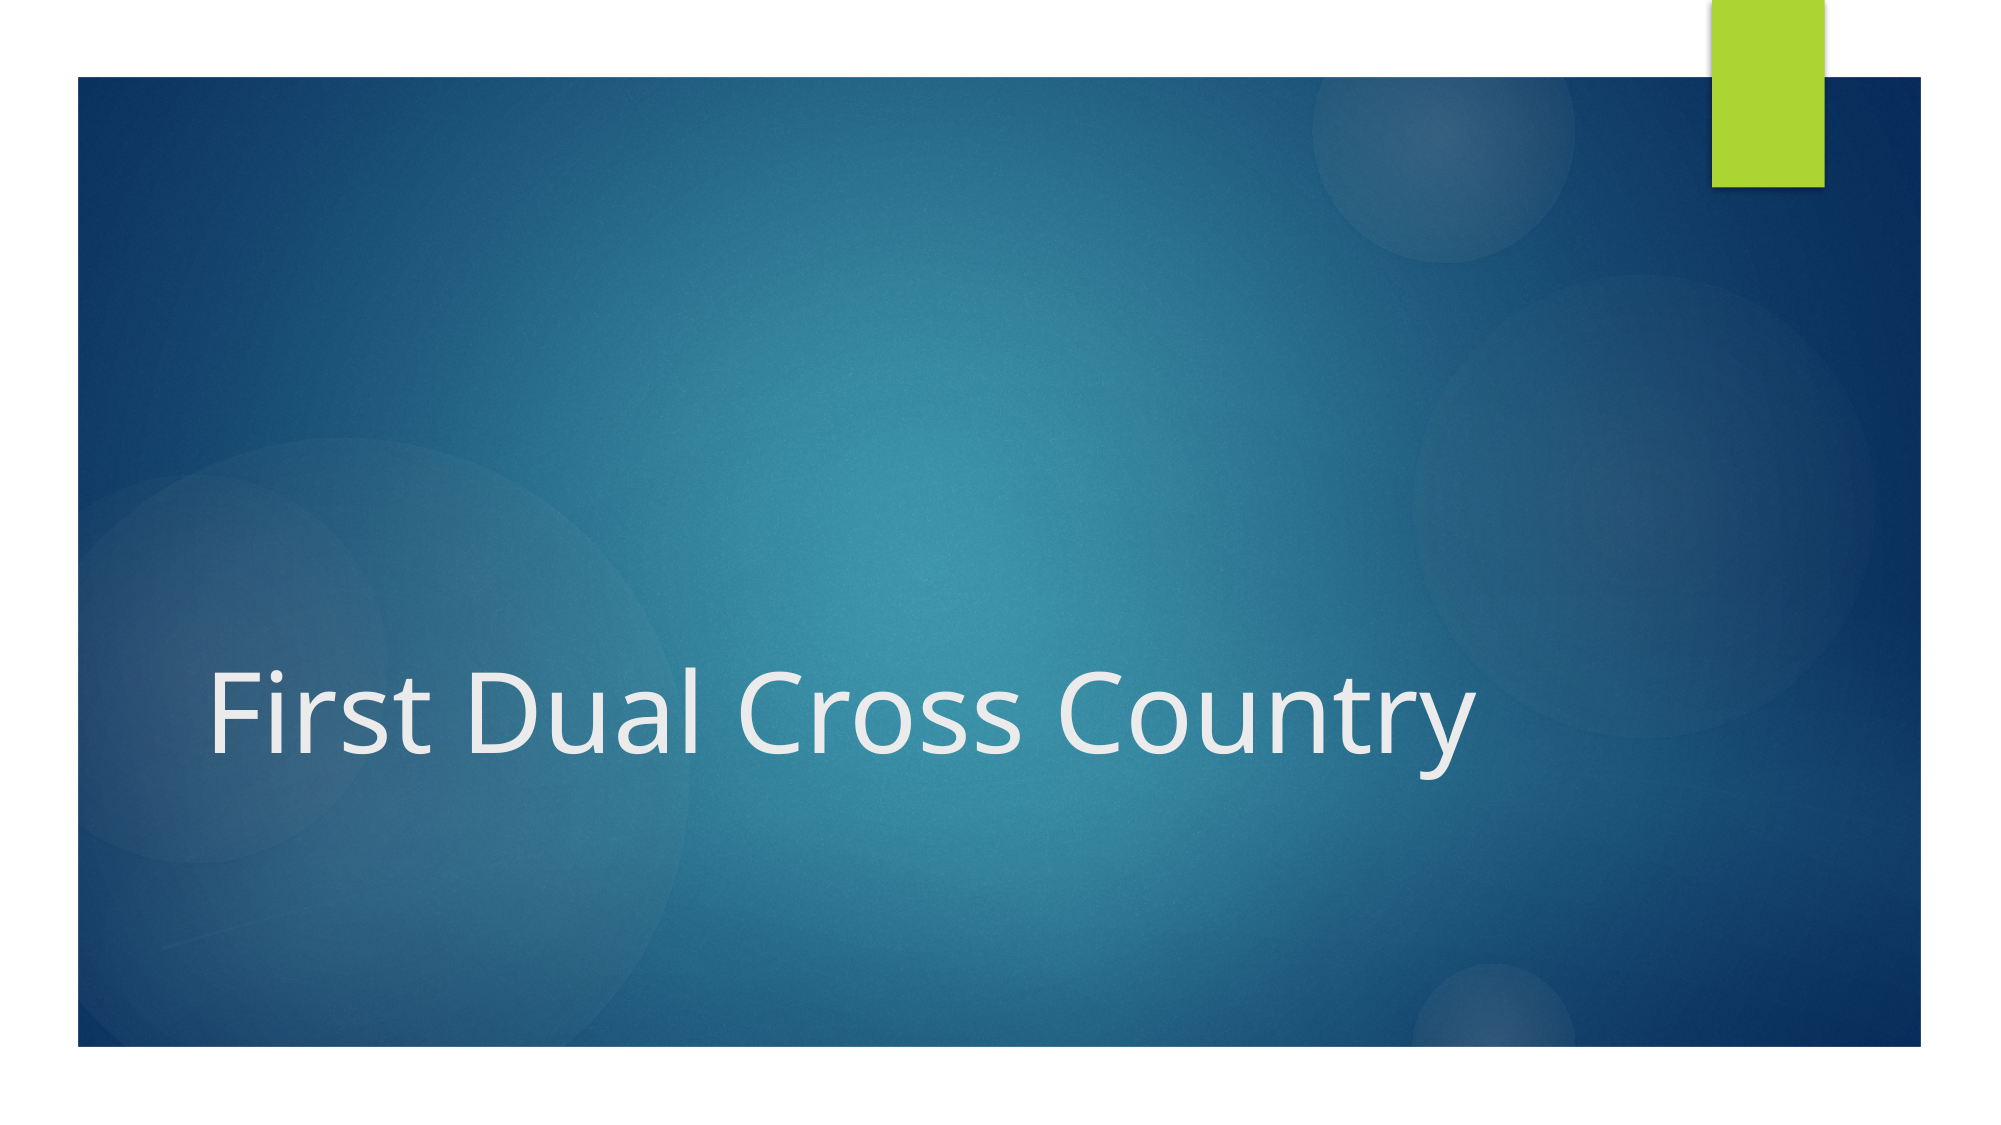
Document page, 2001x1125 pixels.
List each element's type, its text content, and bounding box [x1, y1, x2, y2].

title First Dual Cross Country [189, 344, 1638, 784]
